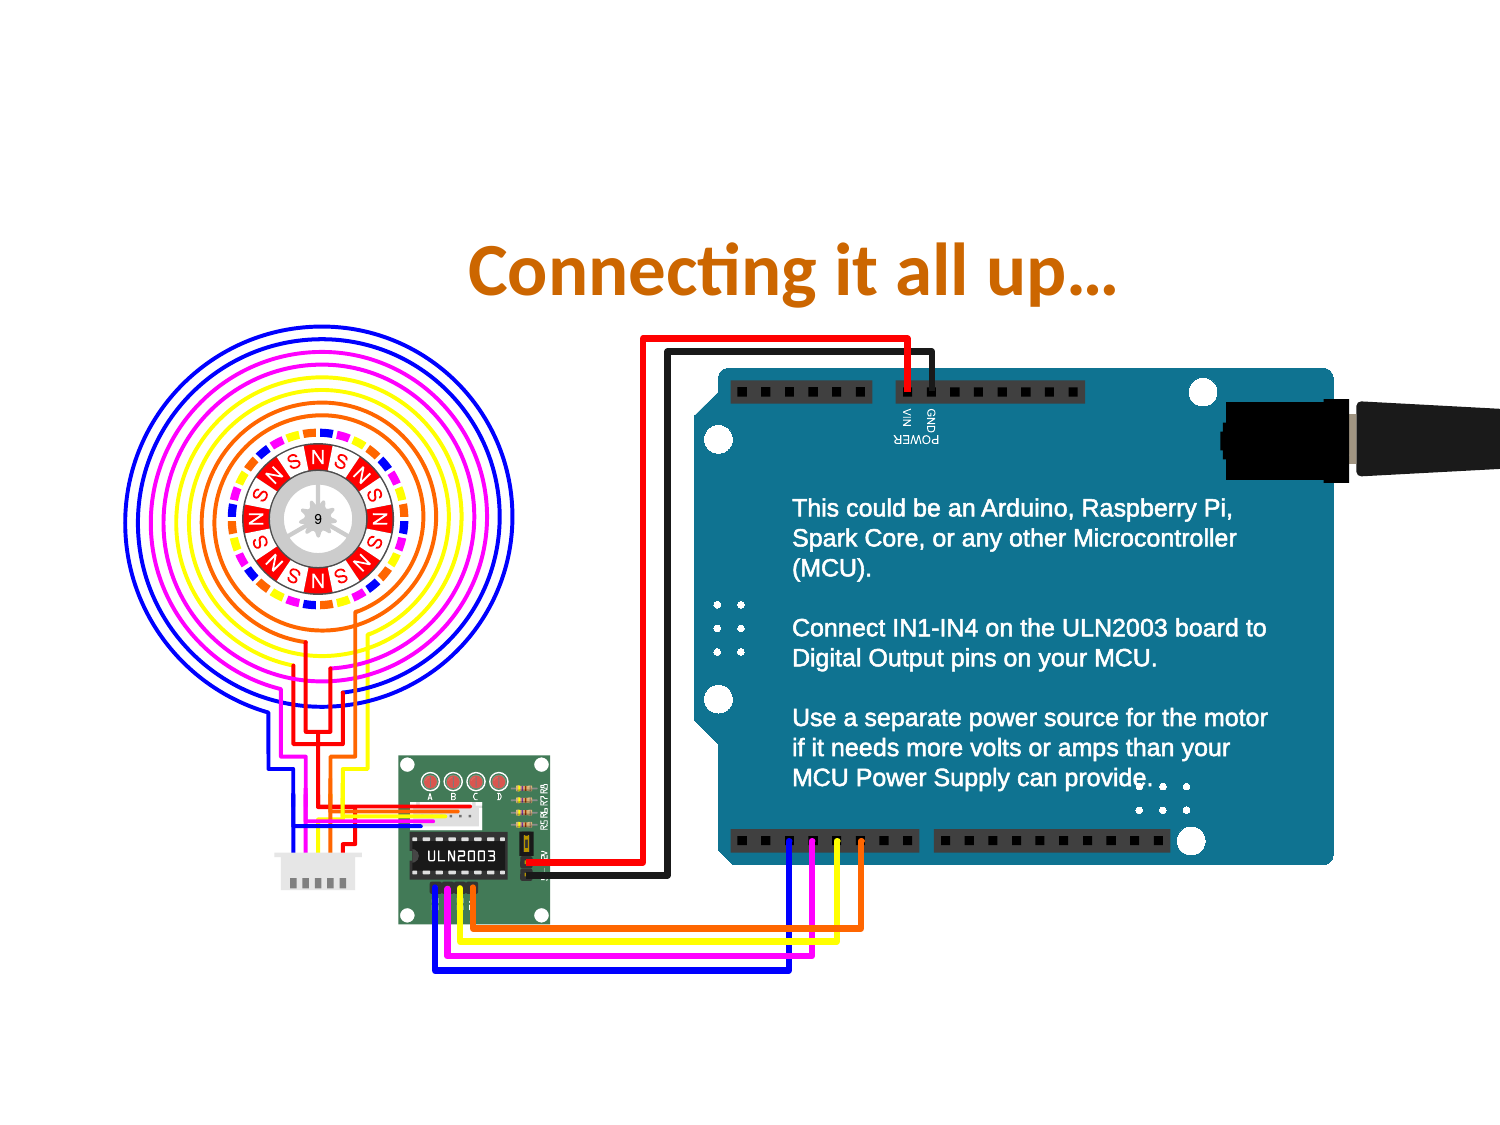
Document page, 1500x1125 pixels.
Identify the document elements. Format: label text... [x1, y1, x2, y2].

text_box [550, 861, 863, 931]
text_box [365, 664, 370, 673]
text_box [398, 755, 551, 925]
text_box [174, 375, 464, 668]
text_box [123, 324, 515, 777]
text_box [320, 428, 334, 438]
text_box [229, 486, 237, 501]
text_box [148, 349, 490, 776]
text_box [270, 436, 284, 442]
text_box [670, 854, 689, 859]
text_box [340, 703, 370, 776]
text_box [458, 931, 839, 944]
text_box [227, 503, 237, 517]
text_box [303, 640, 333, 747]
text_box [242, 443, 394, 595]
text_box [290, 778, 473, 829]
text_box [320, 602, 334, 610]
text_box [291, 663, 296, 677]
text_box [199, 400, 439, 776]
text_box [1354, 401, 1500, 477]
text_box [336, 430, 351, 442]
text_box [229, 537, 237, 552]
text_box [399, 521, 409, 535]
text_box [554, 336, 910, 865]
text_box [302, 428, 316, 438]
text_box [285, 430, 301, 442]
text_box [910, 349, 934, 366]
text_box [285, 602, 300, 608]
text_box [336, 602, 351, 608]
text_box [274, 792, 363, 891]
title Connecting it all up… [101, 183, 1488, 347]
text_box [365, 677, 370, 686]
text_box [227, 521, 237, 535]
text_box [433, 932, 791, 973]
text_box [399, 503, 409, 517]
text_box [352, 436, 366, 442]
text_box [445, 932, 814, 958]
text_box [398, 536, 407, 552]
text_box [554, 664, 689, 878]
text_box [291, 681, 345, 776]
text_box [302, 602, 316, 610]
text_box [398, 486, 407, 501]
text_box [365, 690, 370, 699]
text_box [694, 368, 1350, 865]
